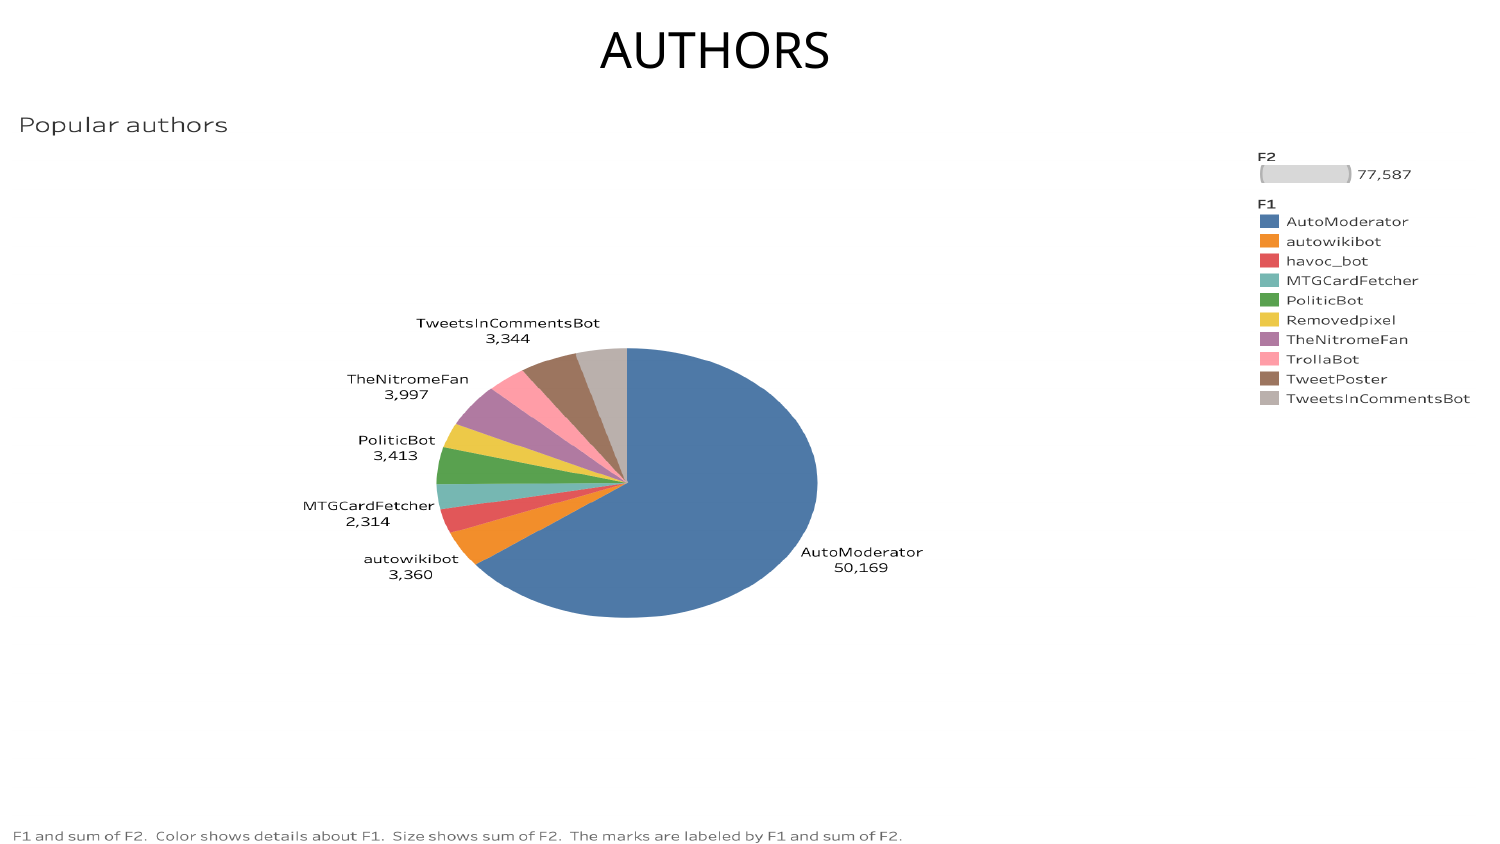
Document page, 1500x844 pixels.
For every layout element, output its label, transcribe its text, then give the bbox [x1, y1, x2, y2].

picture [12, 104, 1476, 844]
text_box AUTHORS [92, 11, 1080, 86]
